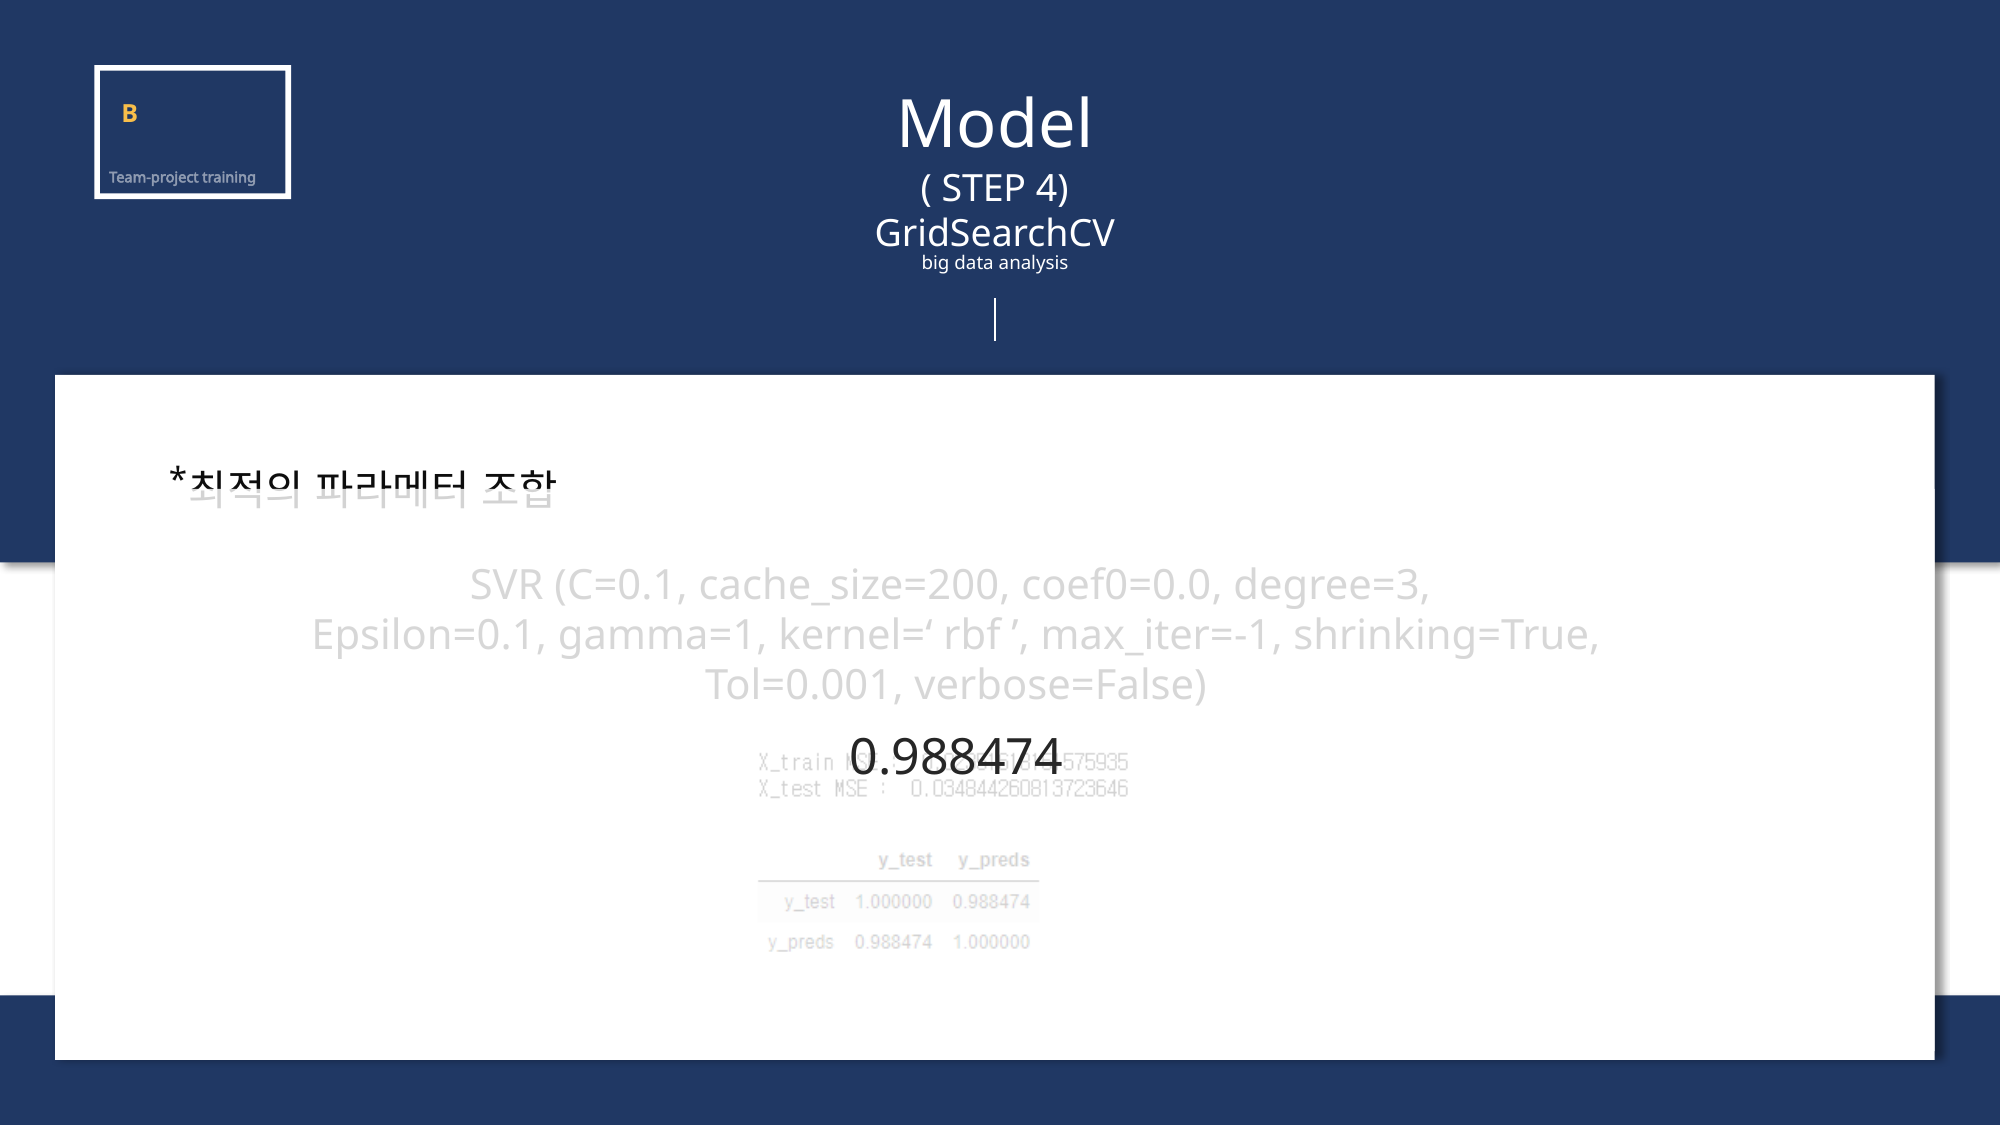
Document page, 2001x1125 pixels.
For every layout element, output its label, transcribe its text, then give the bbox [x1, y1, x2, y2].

text_box [0, 994, 2000, 1125]
text_box ( STEP 4) GridSearchCV [785, 156, 1205, 261]
text_box [54, 488, 1936, 1052]
text_box 0.988474 [302, 717, 1611, 793]
text_box Model [850, 73, 1140, 156]
picture [746, 745, 1162, 975]
text_box big data analysis [850, 261, 1139, 281]
text_box [54, 374, 1936, 488]
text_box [94, 65, 324, 200]
text_box [54, 1052, 1936, 1061]
text_box 최적의 파라메터 조합 [202, 456, 786, 488]
text_box * [153, 450, 202, 488]
text_box [0, 0, 2000, 563]
